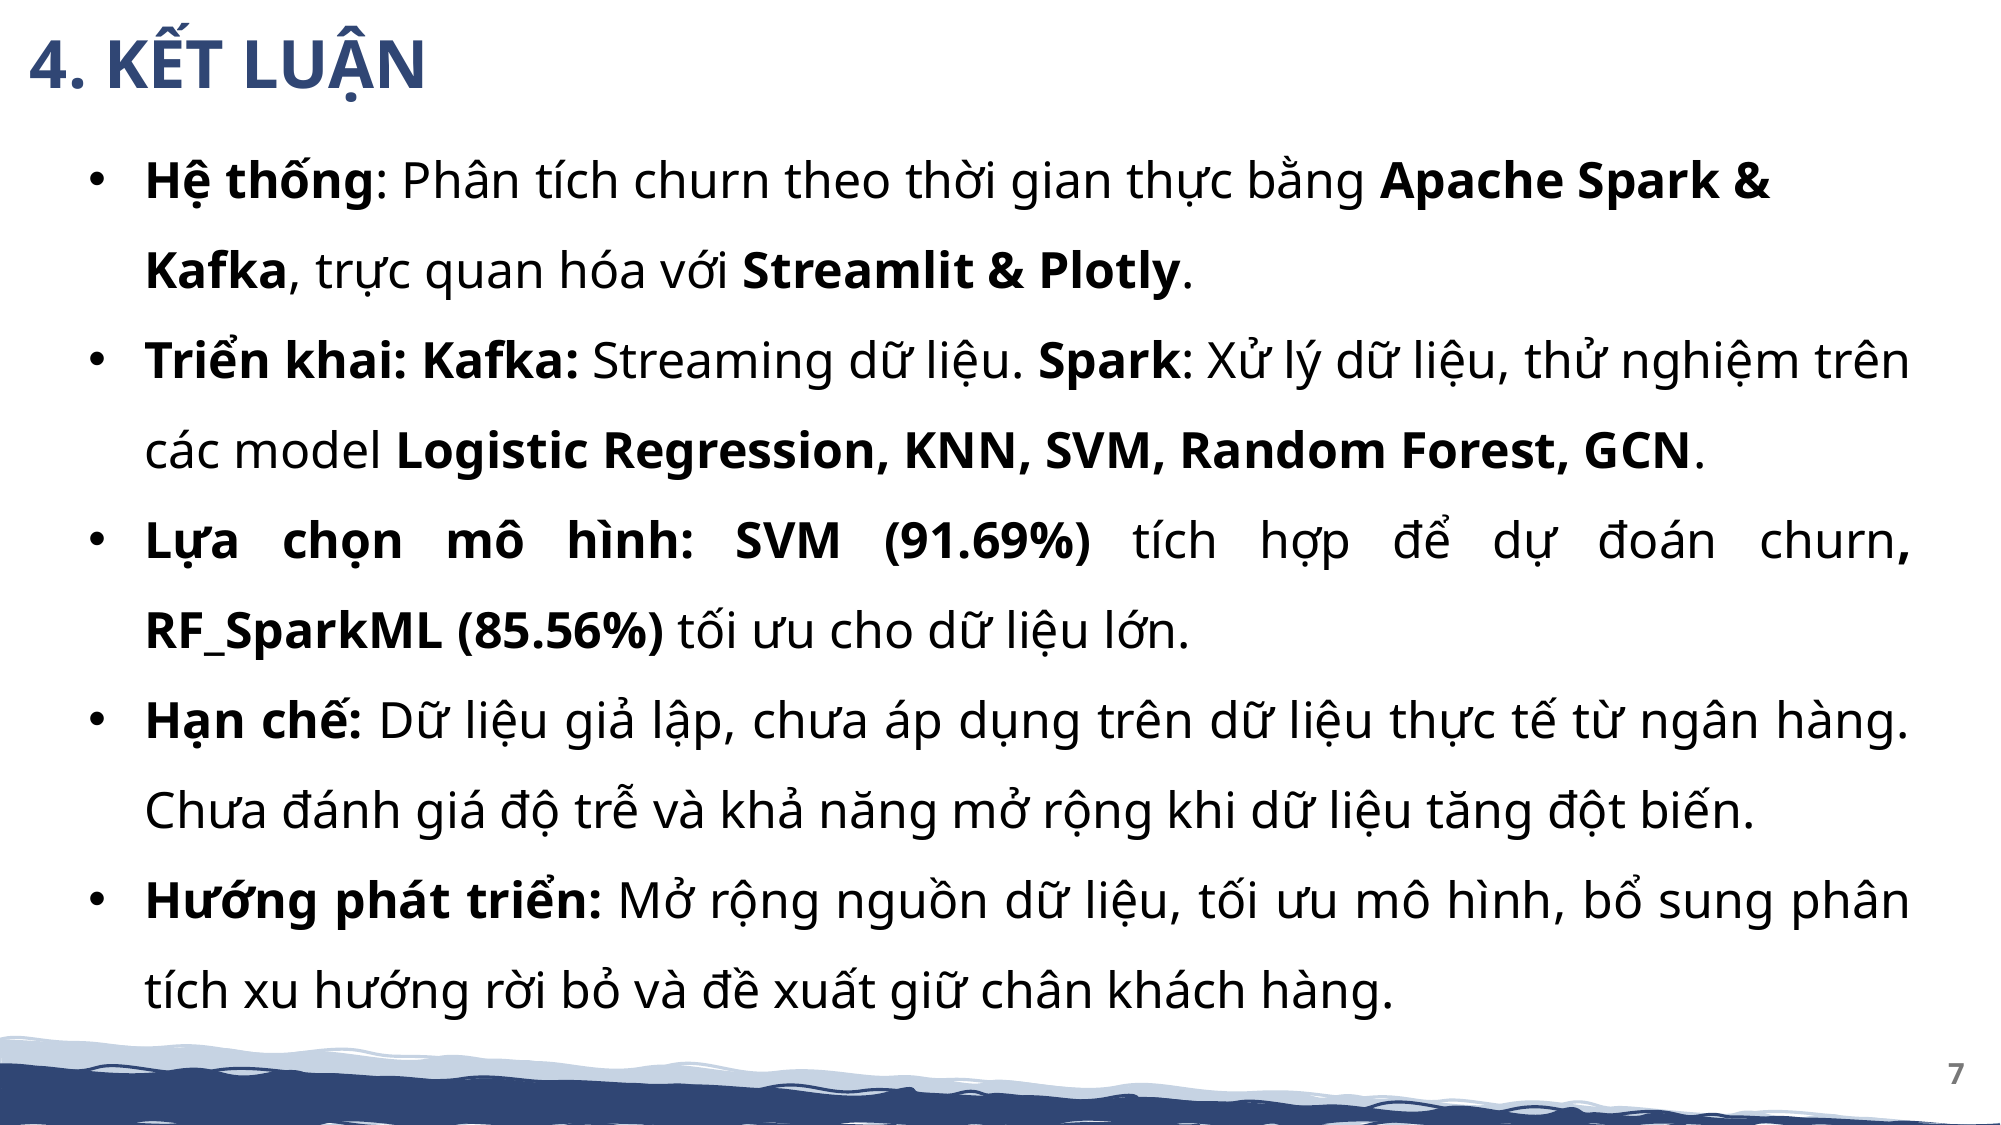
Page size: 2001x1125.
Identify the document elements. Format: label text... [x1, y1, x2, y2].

text_box 4. KẾT LUẬN [14, 14, 914, 110]
text_box Hệ thống: Phân tích churn theo thời gian thực bằng Apache Spark & Kafka, trực quan hóa với Streamlit & Plotly. Triển khai: Kafka: Streaming dữ liệu. Spark: Xử lý dữ liệu, thử nghiệm trên các model Logistic Regression, KNN, SVM, Random Forest, GCN. Lựa chọn mô hình: SVM (91.69%) tích hợp để dự đoán churn, RF_SparkML (85.56%) tối ưu cho dữ liệu lớn. Hạn chế: Dữ liệu giả lập, chưa áp dụng trên dữ liệu thực tế từ ngân hàng. Chưa đánh giá độ trễ và khả năng mở rộng khi dữ liệu tăng đột biến. Hướng phát triển: Mở rộng nguồn dữ liệu, tối ưu mô hình, bổ sung phân tích xu hướng rời bỏ và đề xuất giữ chân khách hàng. [73, 110, 1927, 1026]
slide_number 7 [1530, 1042, 1980, 1103]
